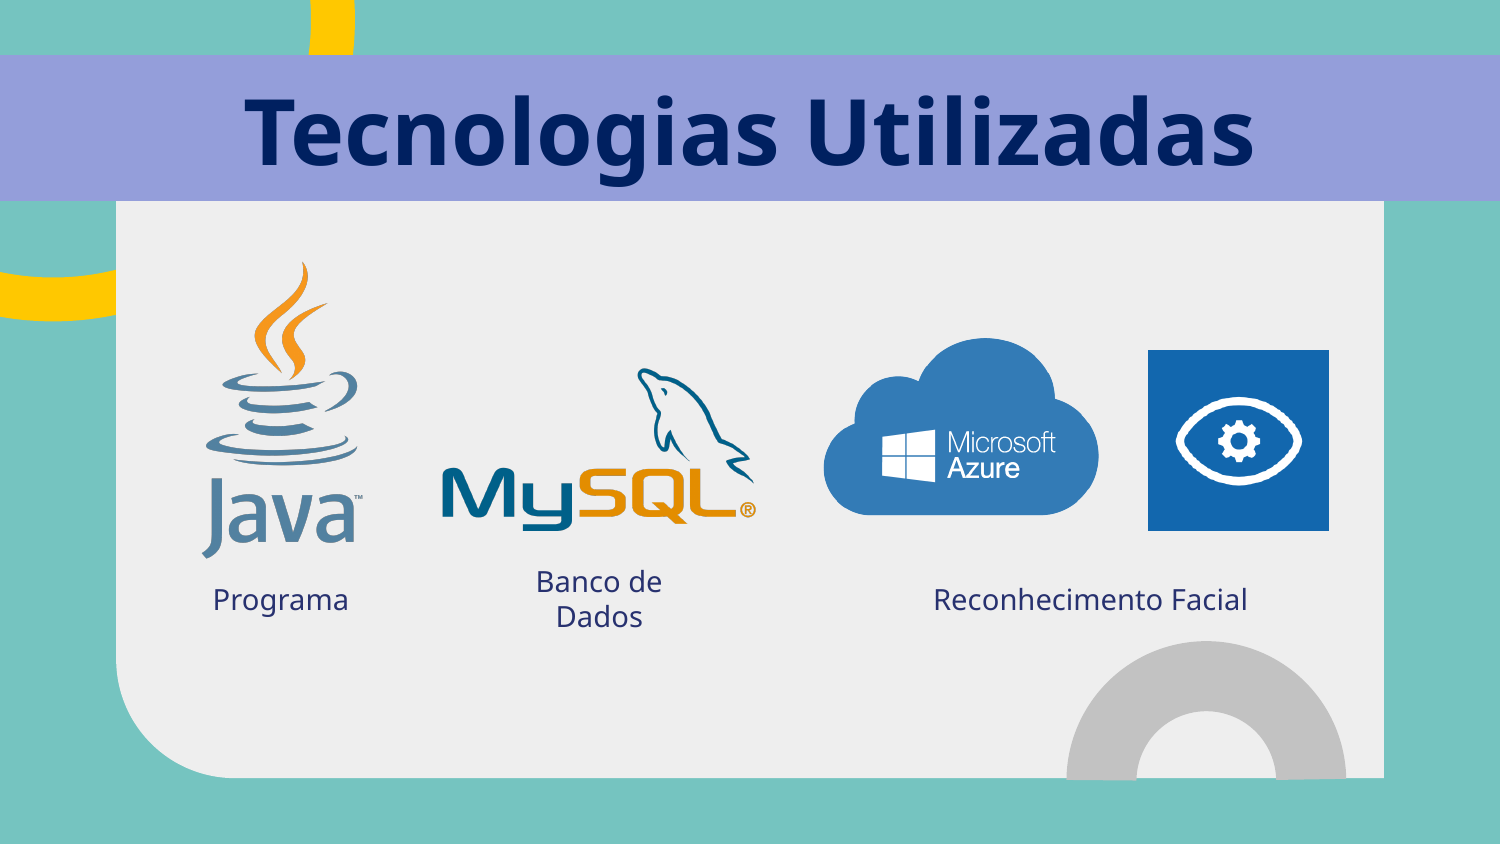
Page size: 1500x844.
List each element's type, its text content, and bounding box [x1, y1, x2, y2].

title Tecnologias Utilizadas [0, 0, 1500, 199]
text_box Programa [180, 560, 382, 637]
text_box Banco de Dados [498, 560, 700, 637]
picture [804, 327, 1129, 531]
picture [442, 368, 757, 532]
picture [1147, 349, 1329, 531]
text_box Reconhecimento Facial [890, 560, 1292, 637]
picture [198, 259, 364, 561]
